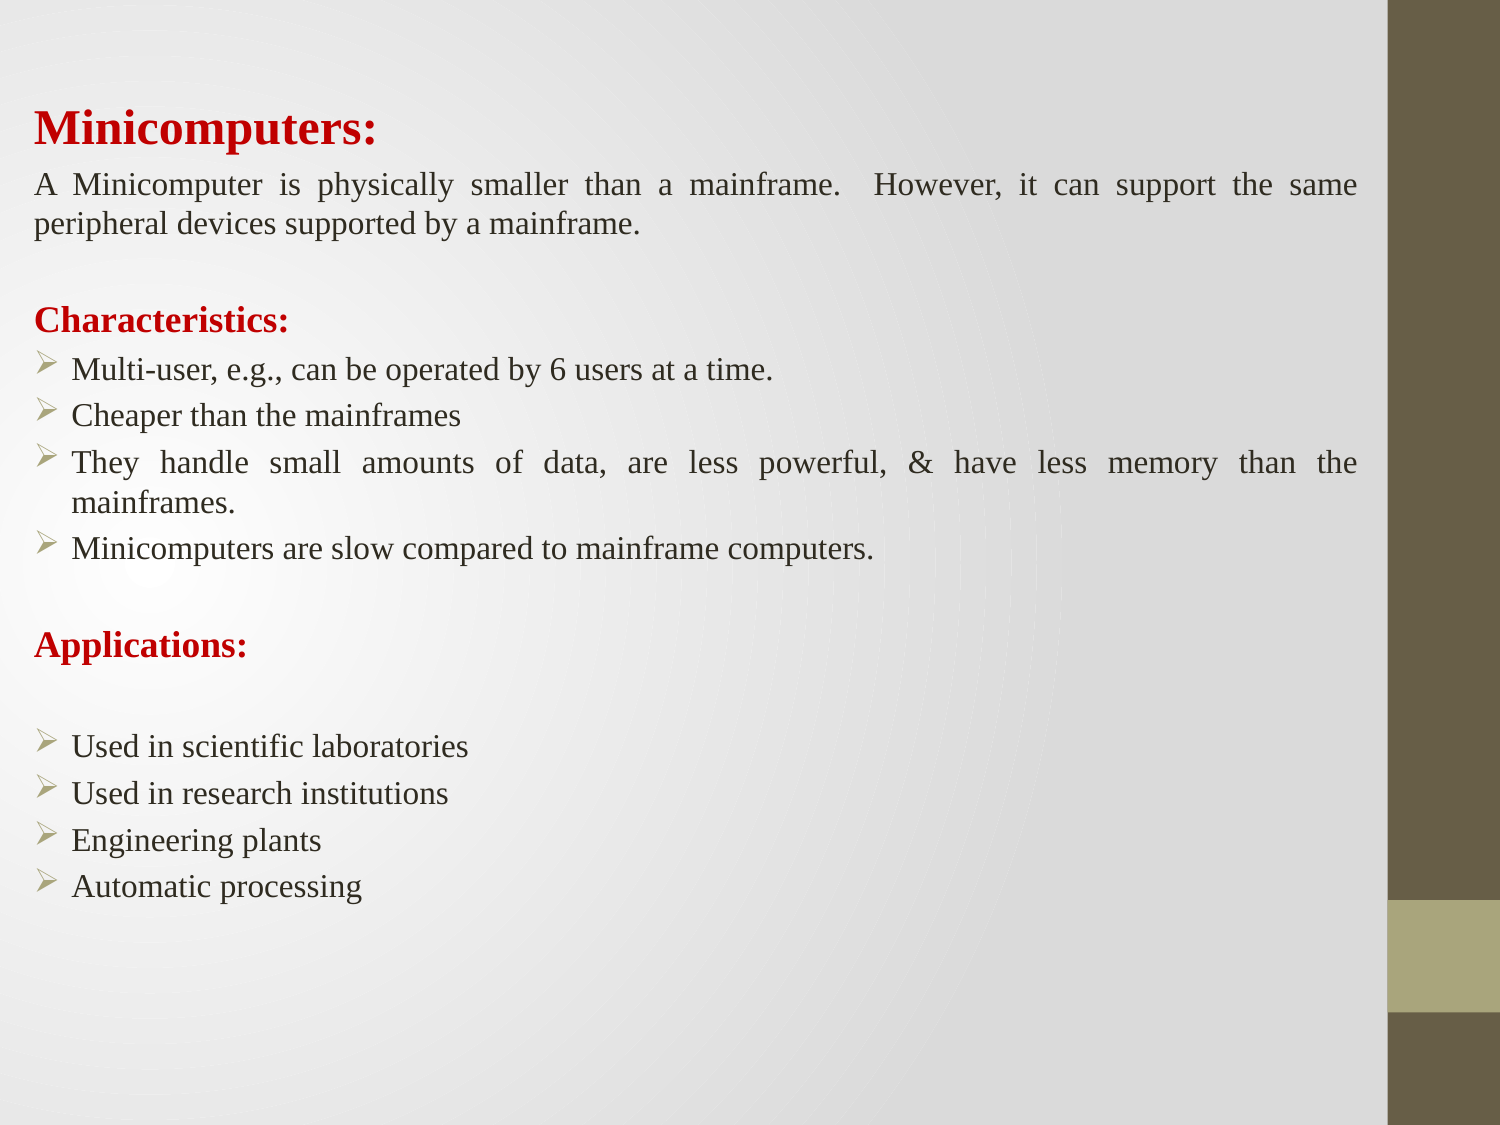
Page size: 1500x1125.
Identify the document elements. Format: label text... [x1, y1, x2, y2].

list Minicomputers: A Minicomputer is physically smaller than a mainframe. However, it can support the same peripheral devices supported by a mainframe. Characteristics: Multi-user, e.g., can be operated by 6 users at a time. Cheaper than the mainframes They handle small amounts of data, are less powerful, & have less memory than the mainframes. Minicomputers are slow compared to mainframe computers. Applications: Used in scientific laboratories Used in research institutions Engineering plants Automatic processing [0, 87, 1375, 1075]
